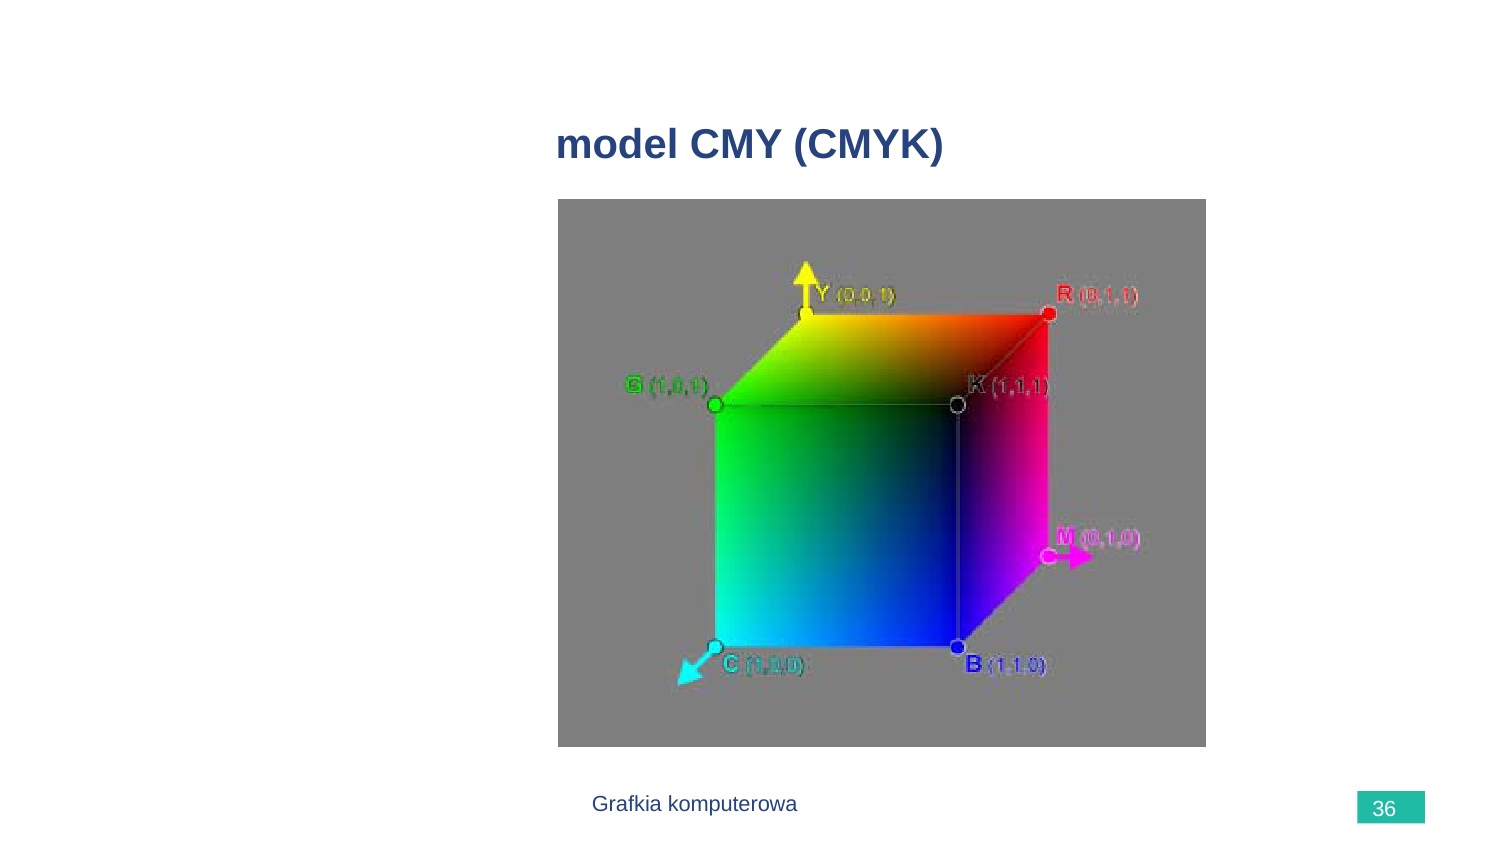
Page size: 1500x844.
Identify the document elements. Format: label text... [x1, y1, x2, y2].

title model CMY (CMYK) [75, 33, 1425, 175]
slide_number 36 [1357, 791, 1425, 824]
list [553, 196, 1210, 751]
footer Grafkia komputerowa [275, 782, 1115, 827]
